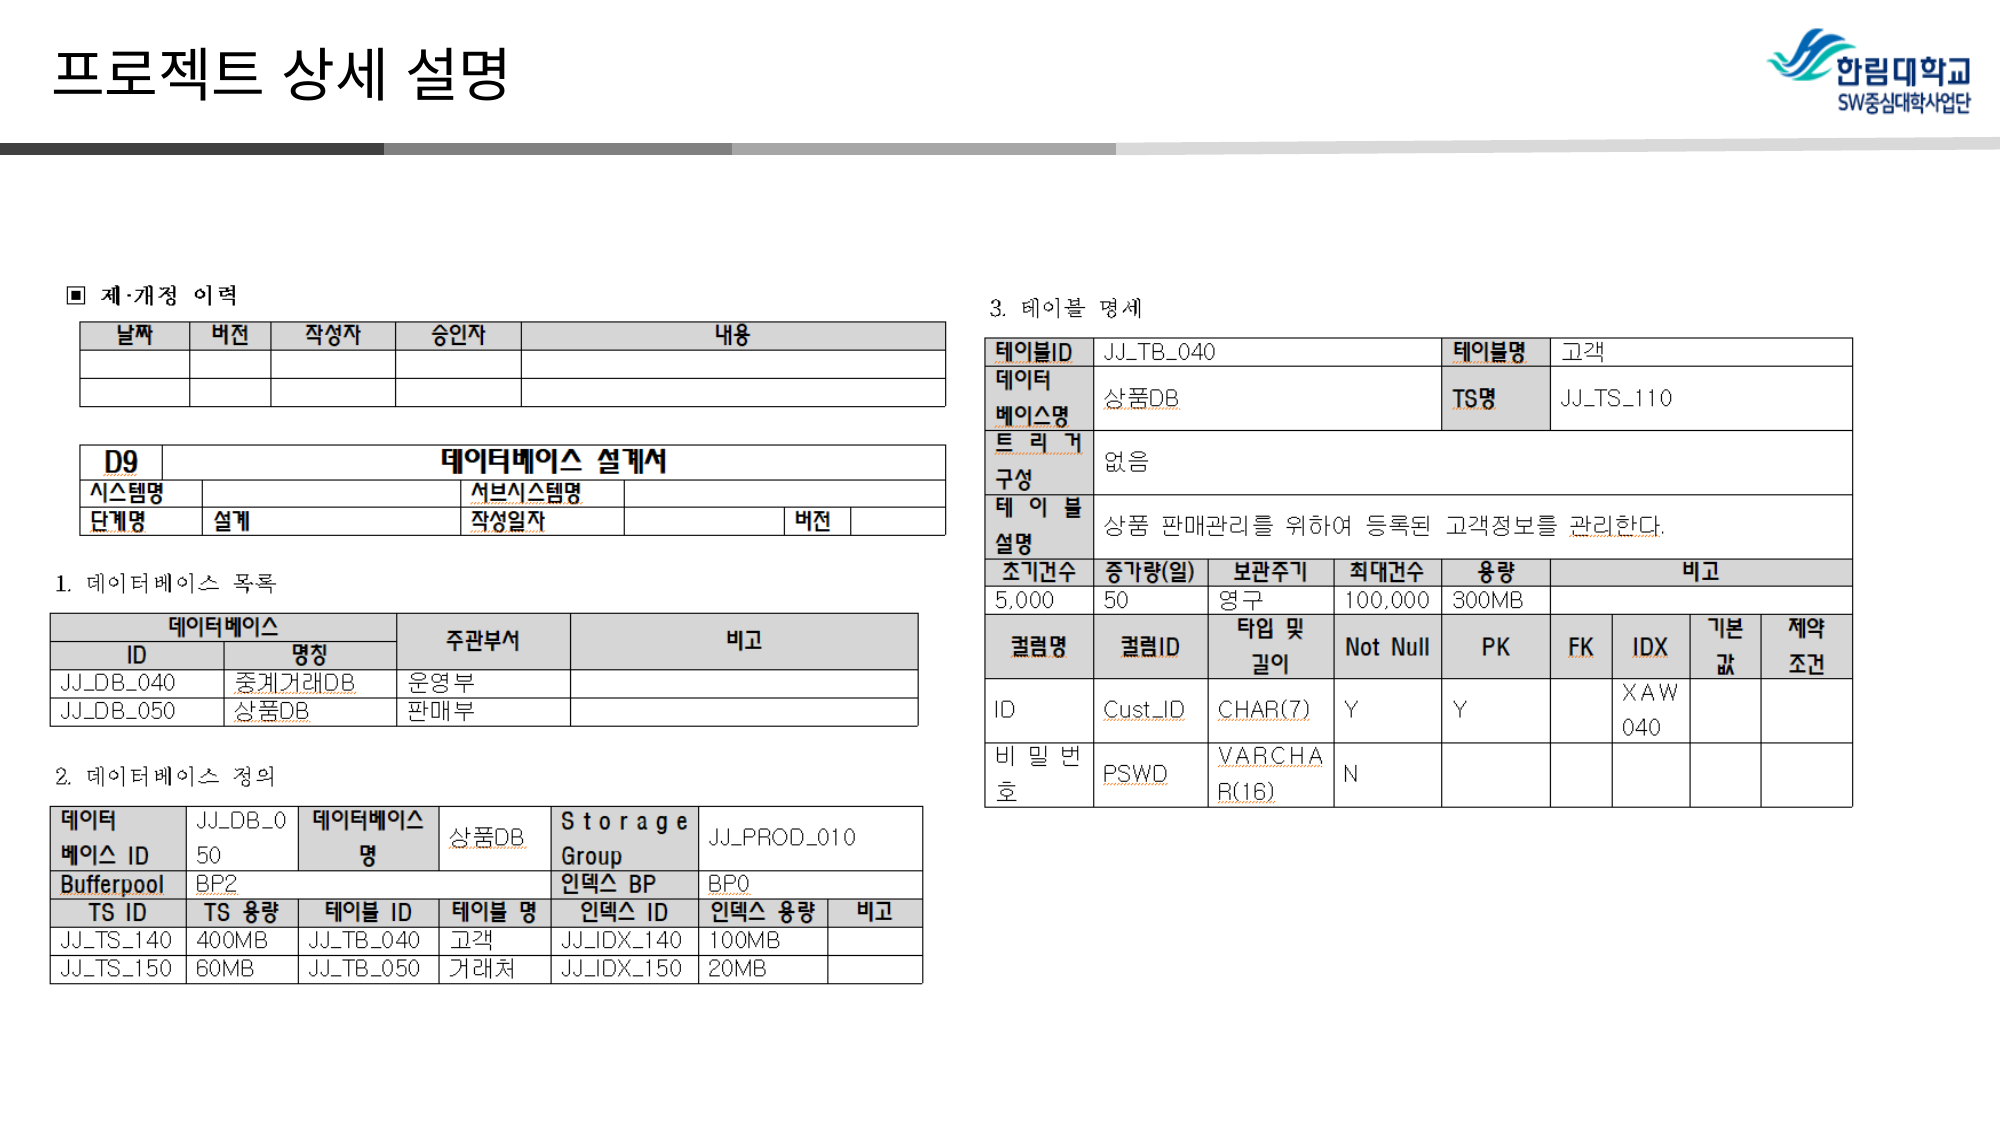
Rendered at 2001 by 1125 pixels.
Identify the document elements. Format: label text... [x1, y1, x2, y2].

picture [1764, 23, 1974, 119]
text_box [43, 274, 1859, 990]
title 프로젝트 상세 설명 [36, 39, 1693, 127]
